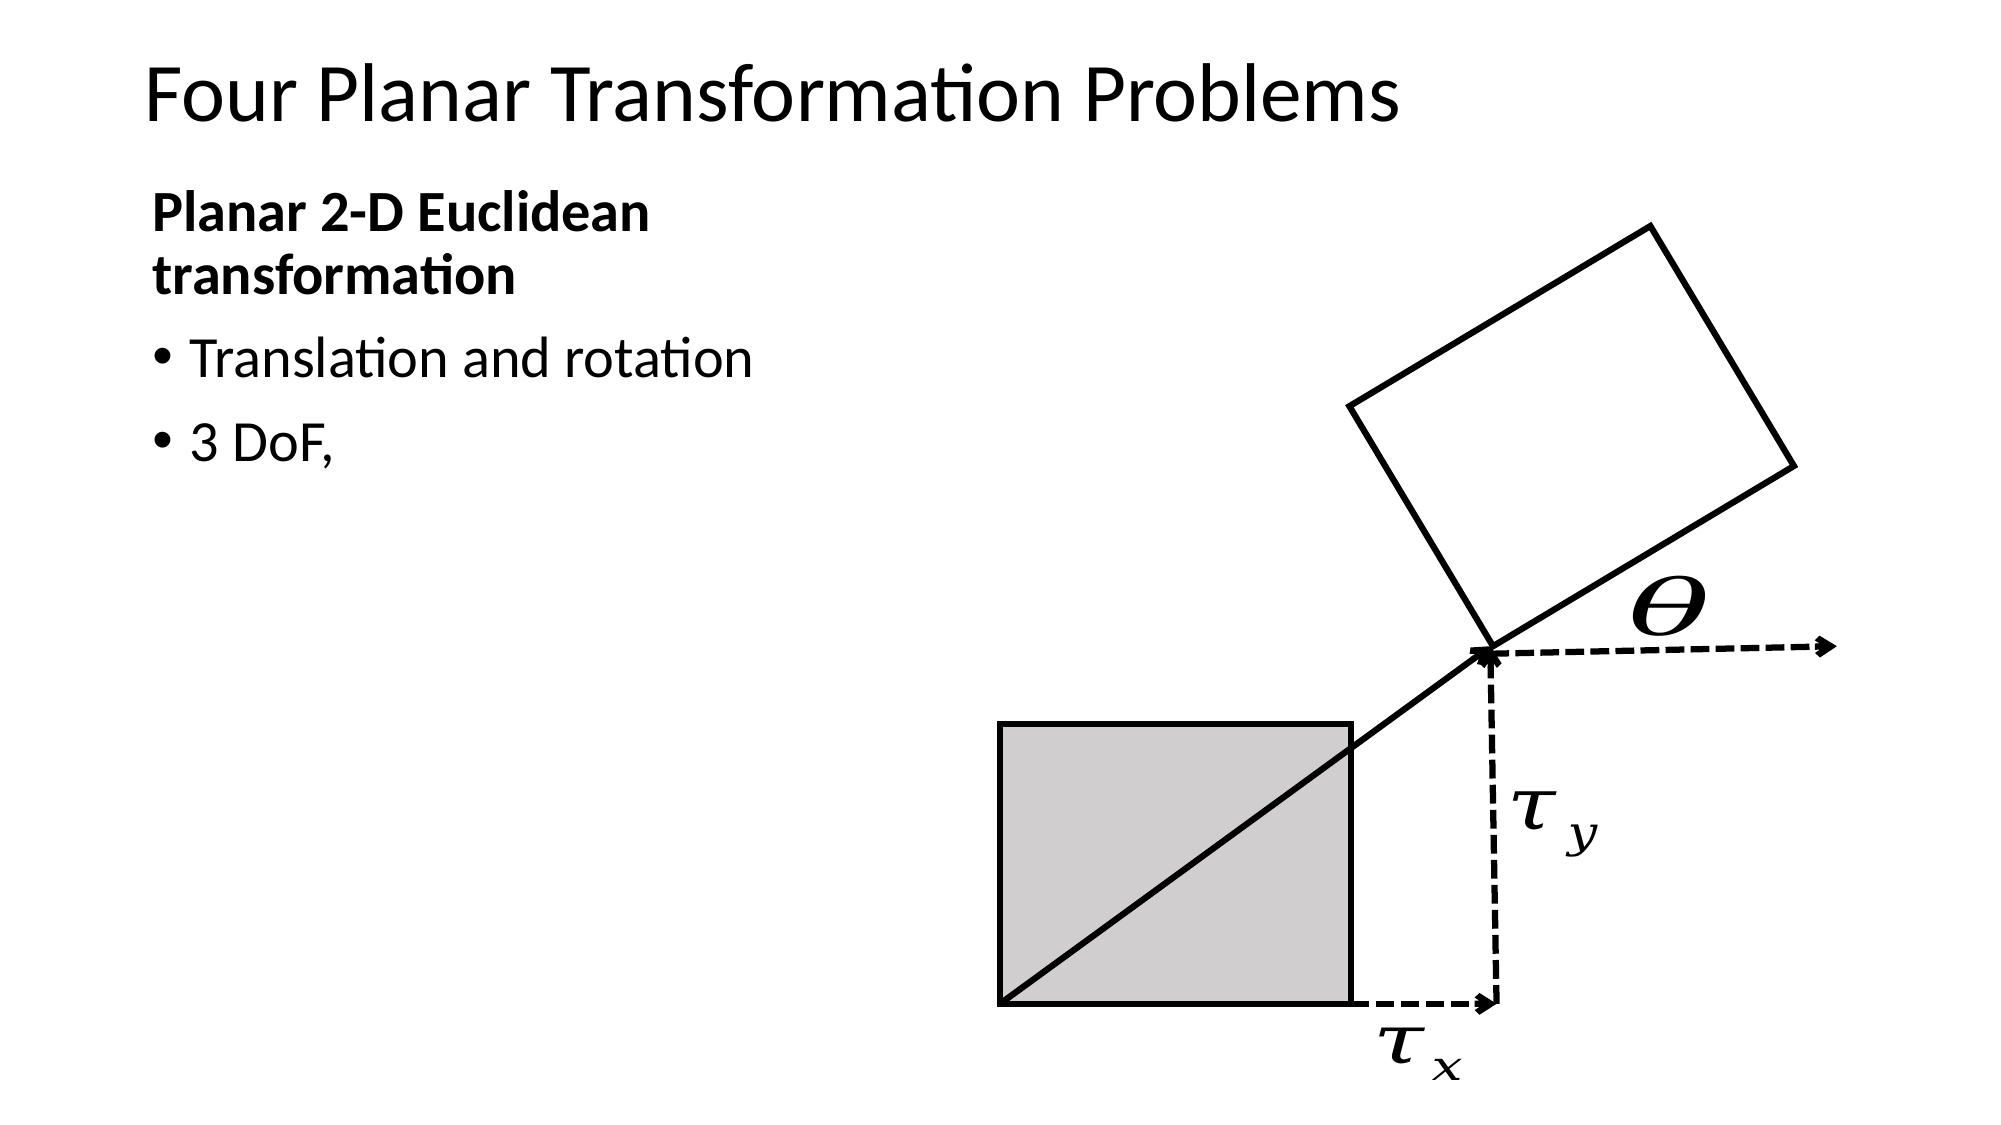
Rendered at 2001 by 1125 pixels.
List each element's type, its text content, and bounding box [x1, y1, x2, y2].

text_box [1347, 224, 1796, 646]
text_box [1490, 654, 1497, 1004]
title Four Planar Transformation Problems [129, 22, 1855, 166]
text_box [999, 646, 1490, 1003]
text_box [1490, 646, 1837, 654]
